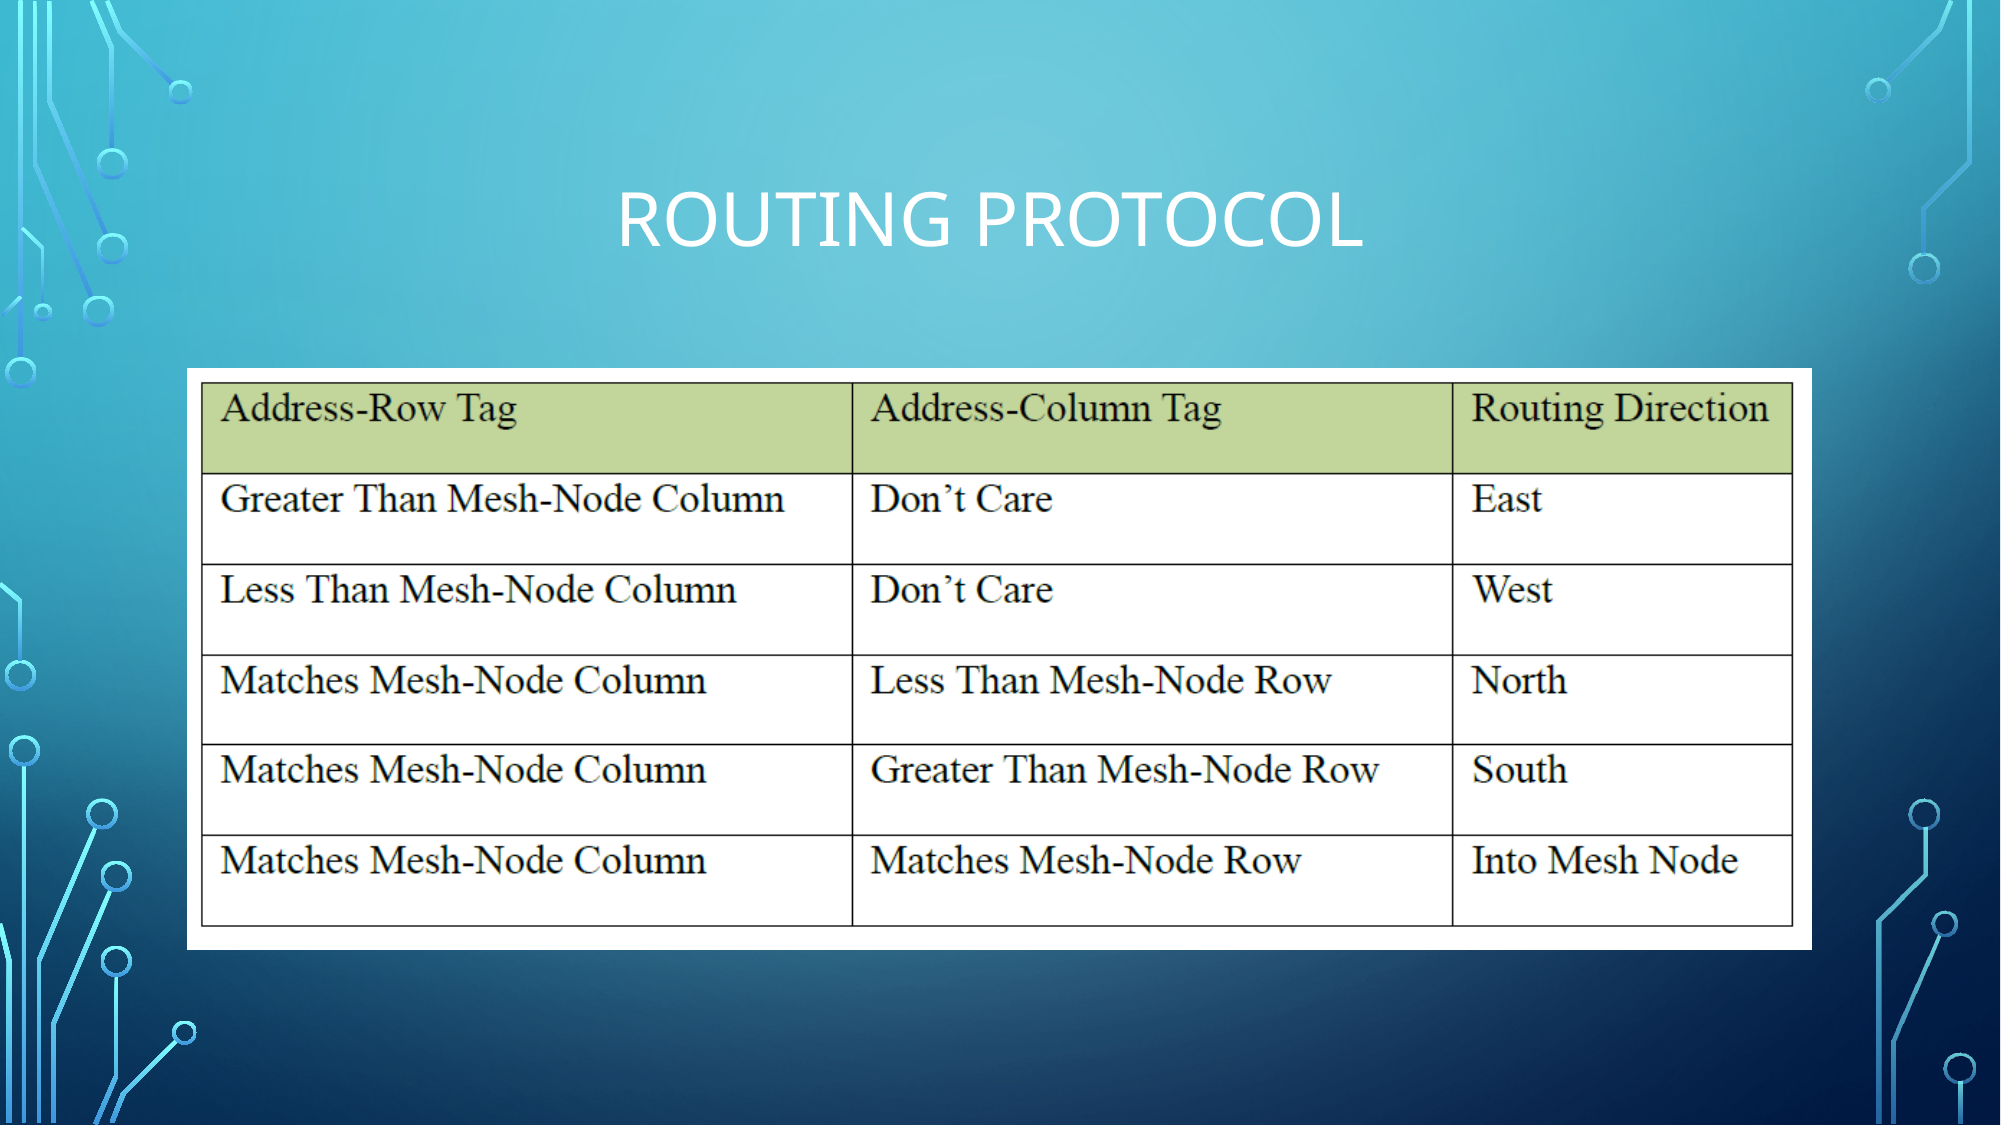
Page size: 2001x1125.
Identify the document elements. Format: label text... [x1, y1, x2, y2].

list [187, 368, 1812, 951]
title Routing Protocol [187, 101, 1813, 344]
